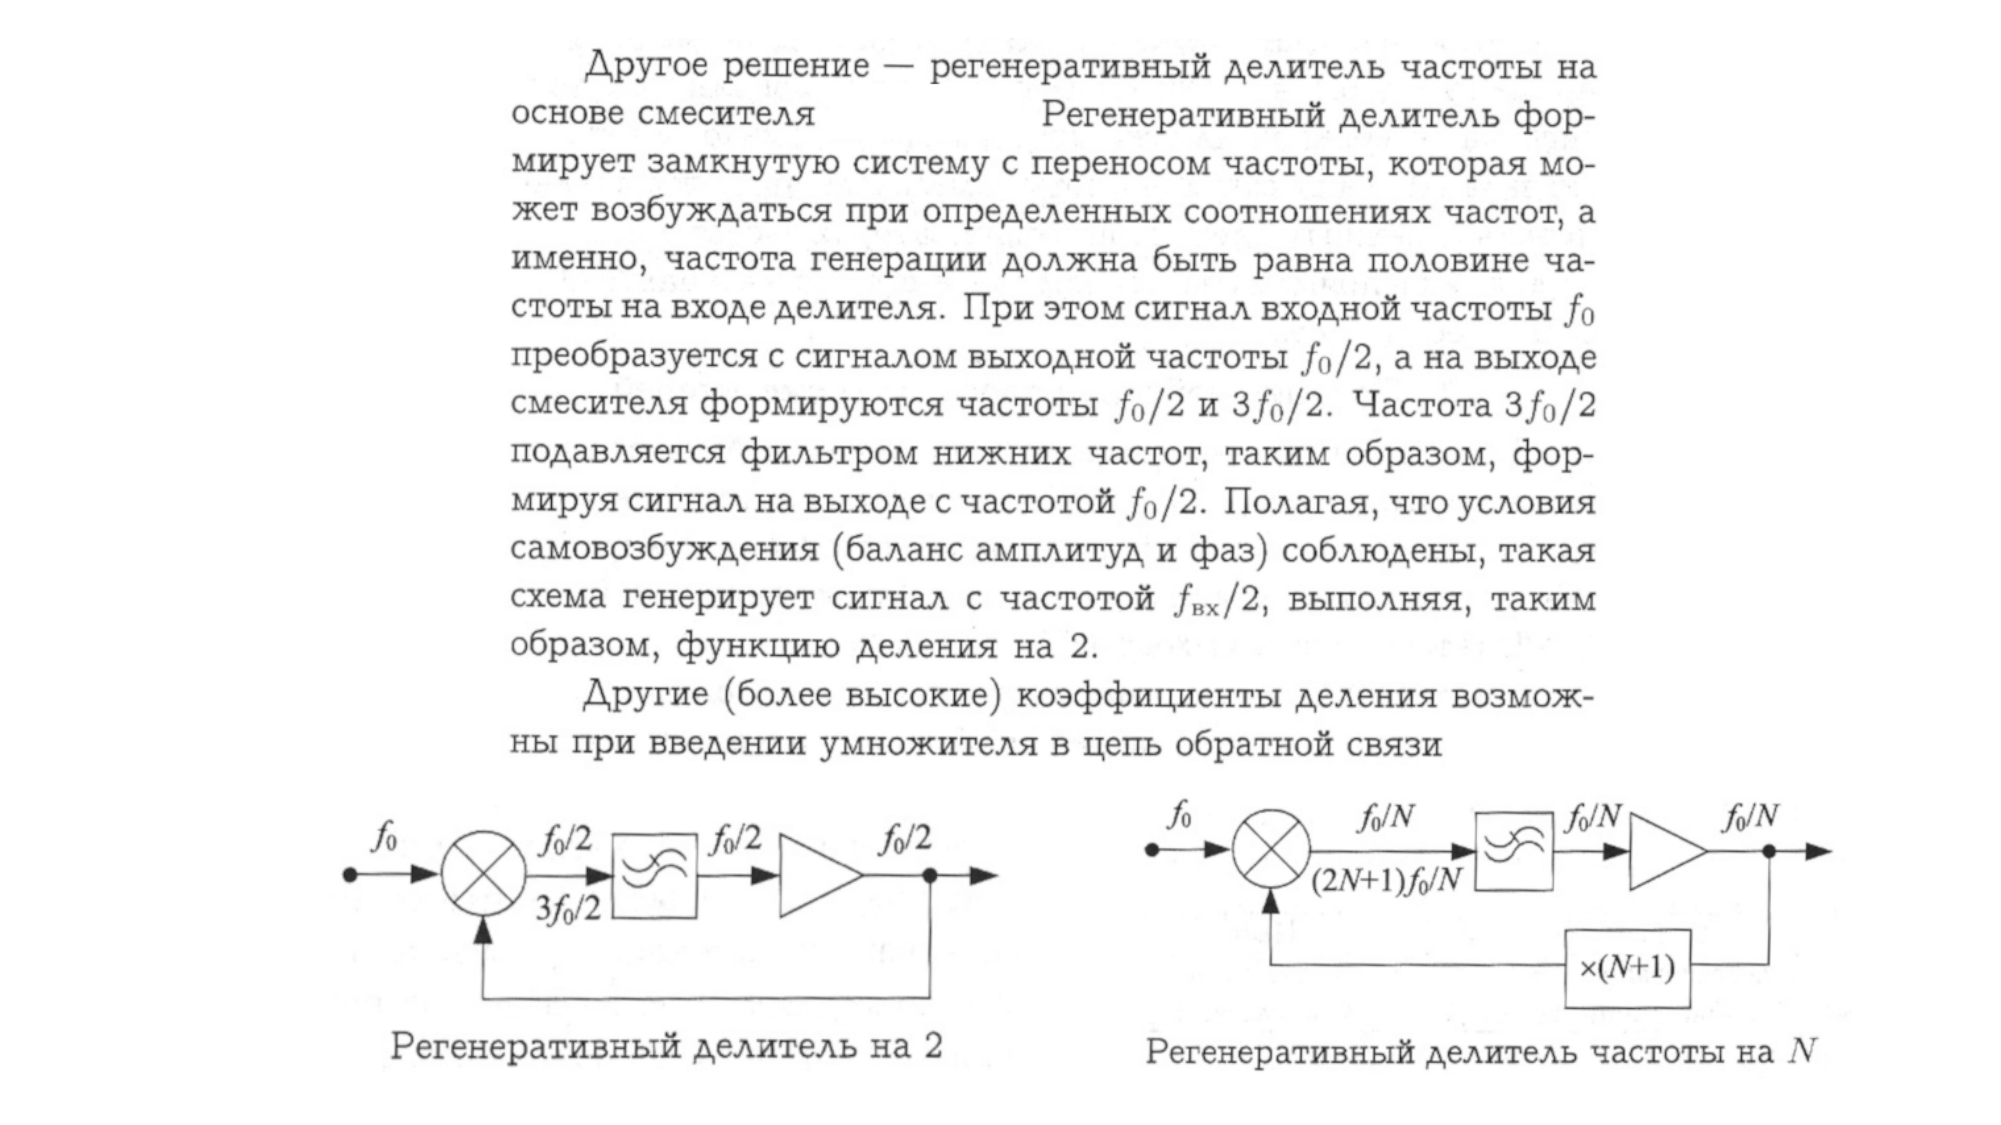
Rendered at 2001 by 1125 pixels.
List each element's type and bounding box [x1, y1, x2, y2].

picture [1136, 792, 1852, 1084]
picture [330, 804, 1019, 1072]
picture [496, 38, 1614, 771]
